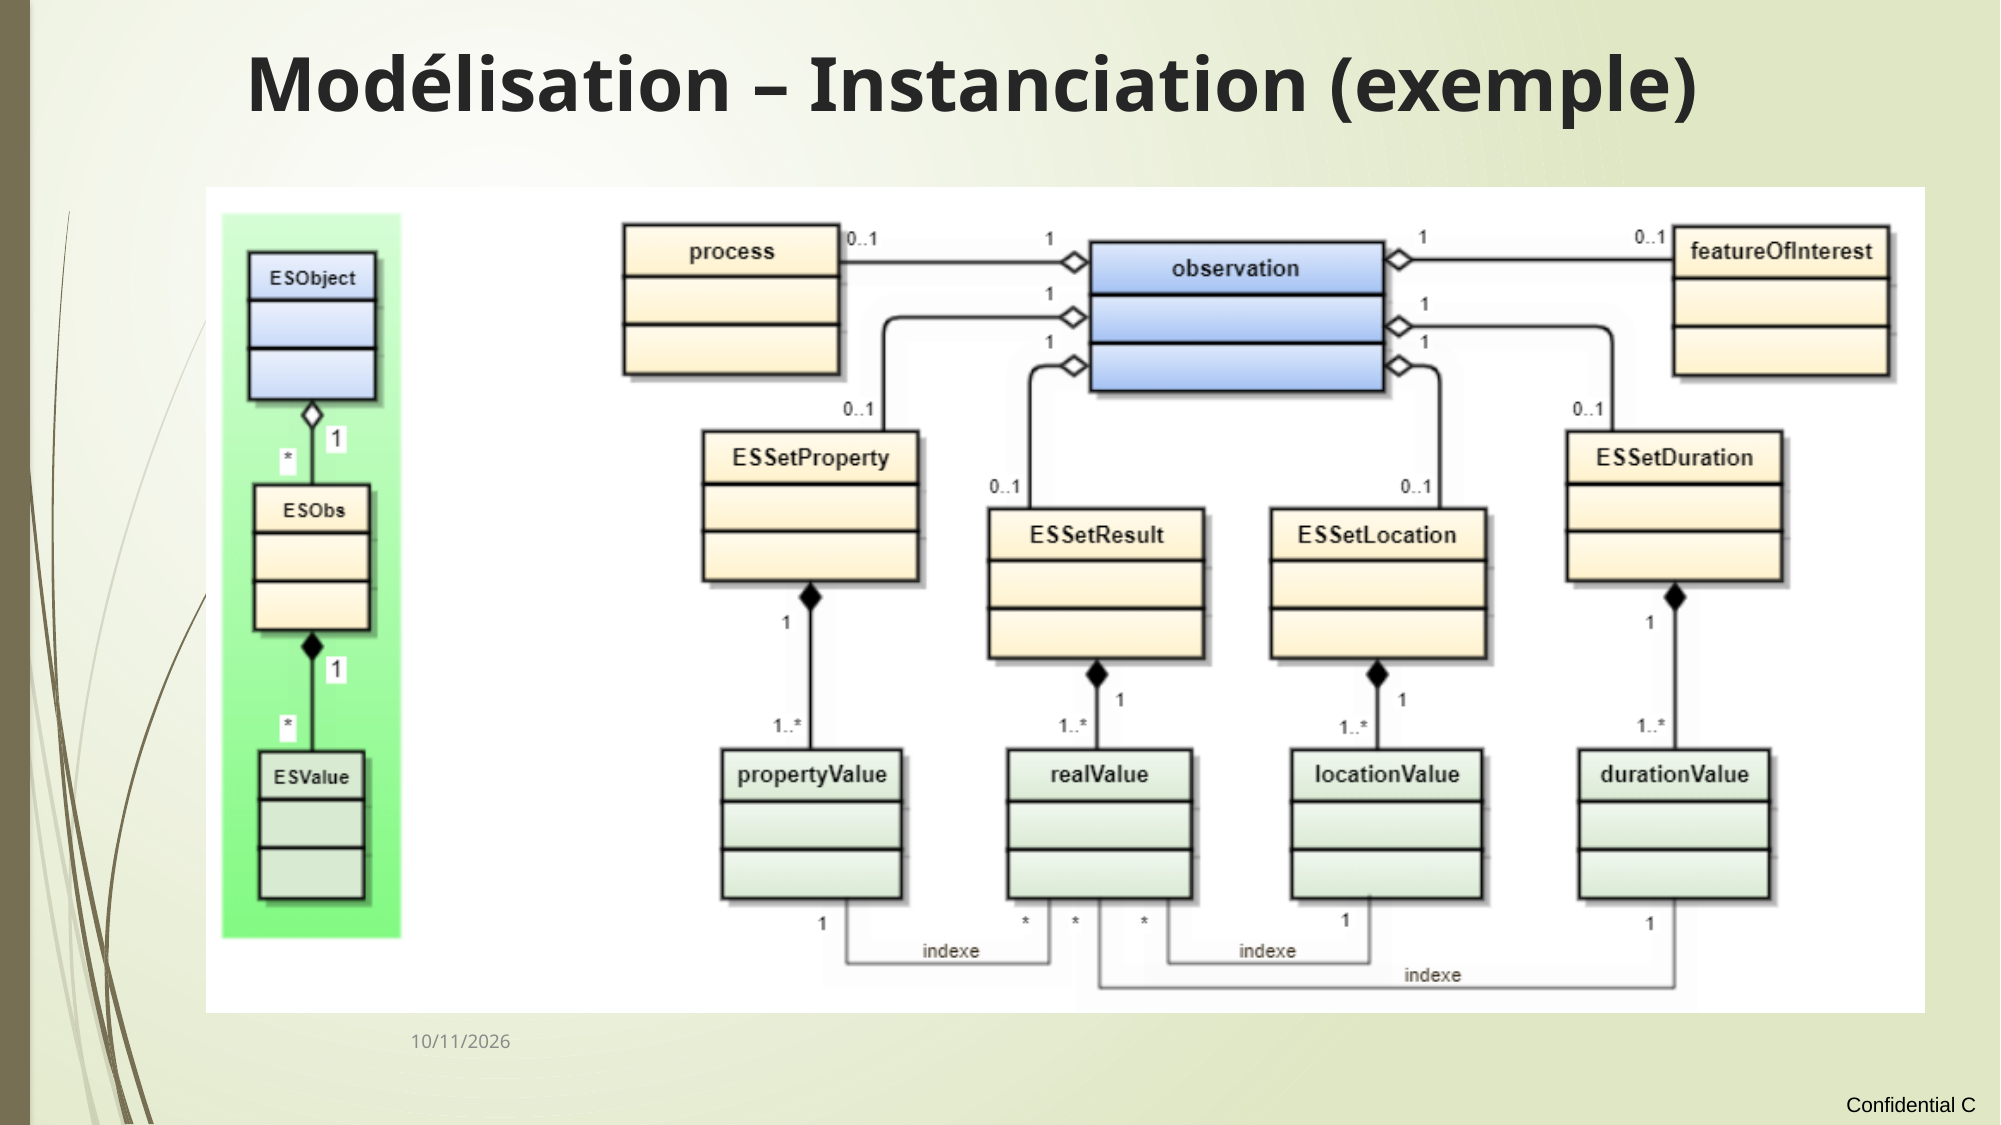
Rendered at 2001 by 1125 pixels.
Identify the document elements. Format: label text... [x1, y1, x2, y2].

title Modélisation – Instanciation (exemple) [230, 28, 1837, 186]
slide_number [75, 1012, 526, 1073]
picture [206, 187, 1925, 1013]
